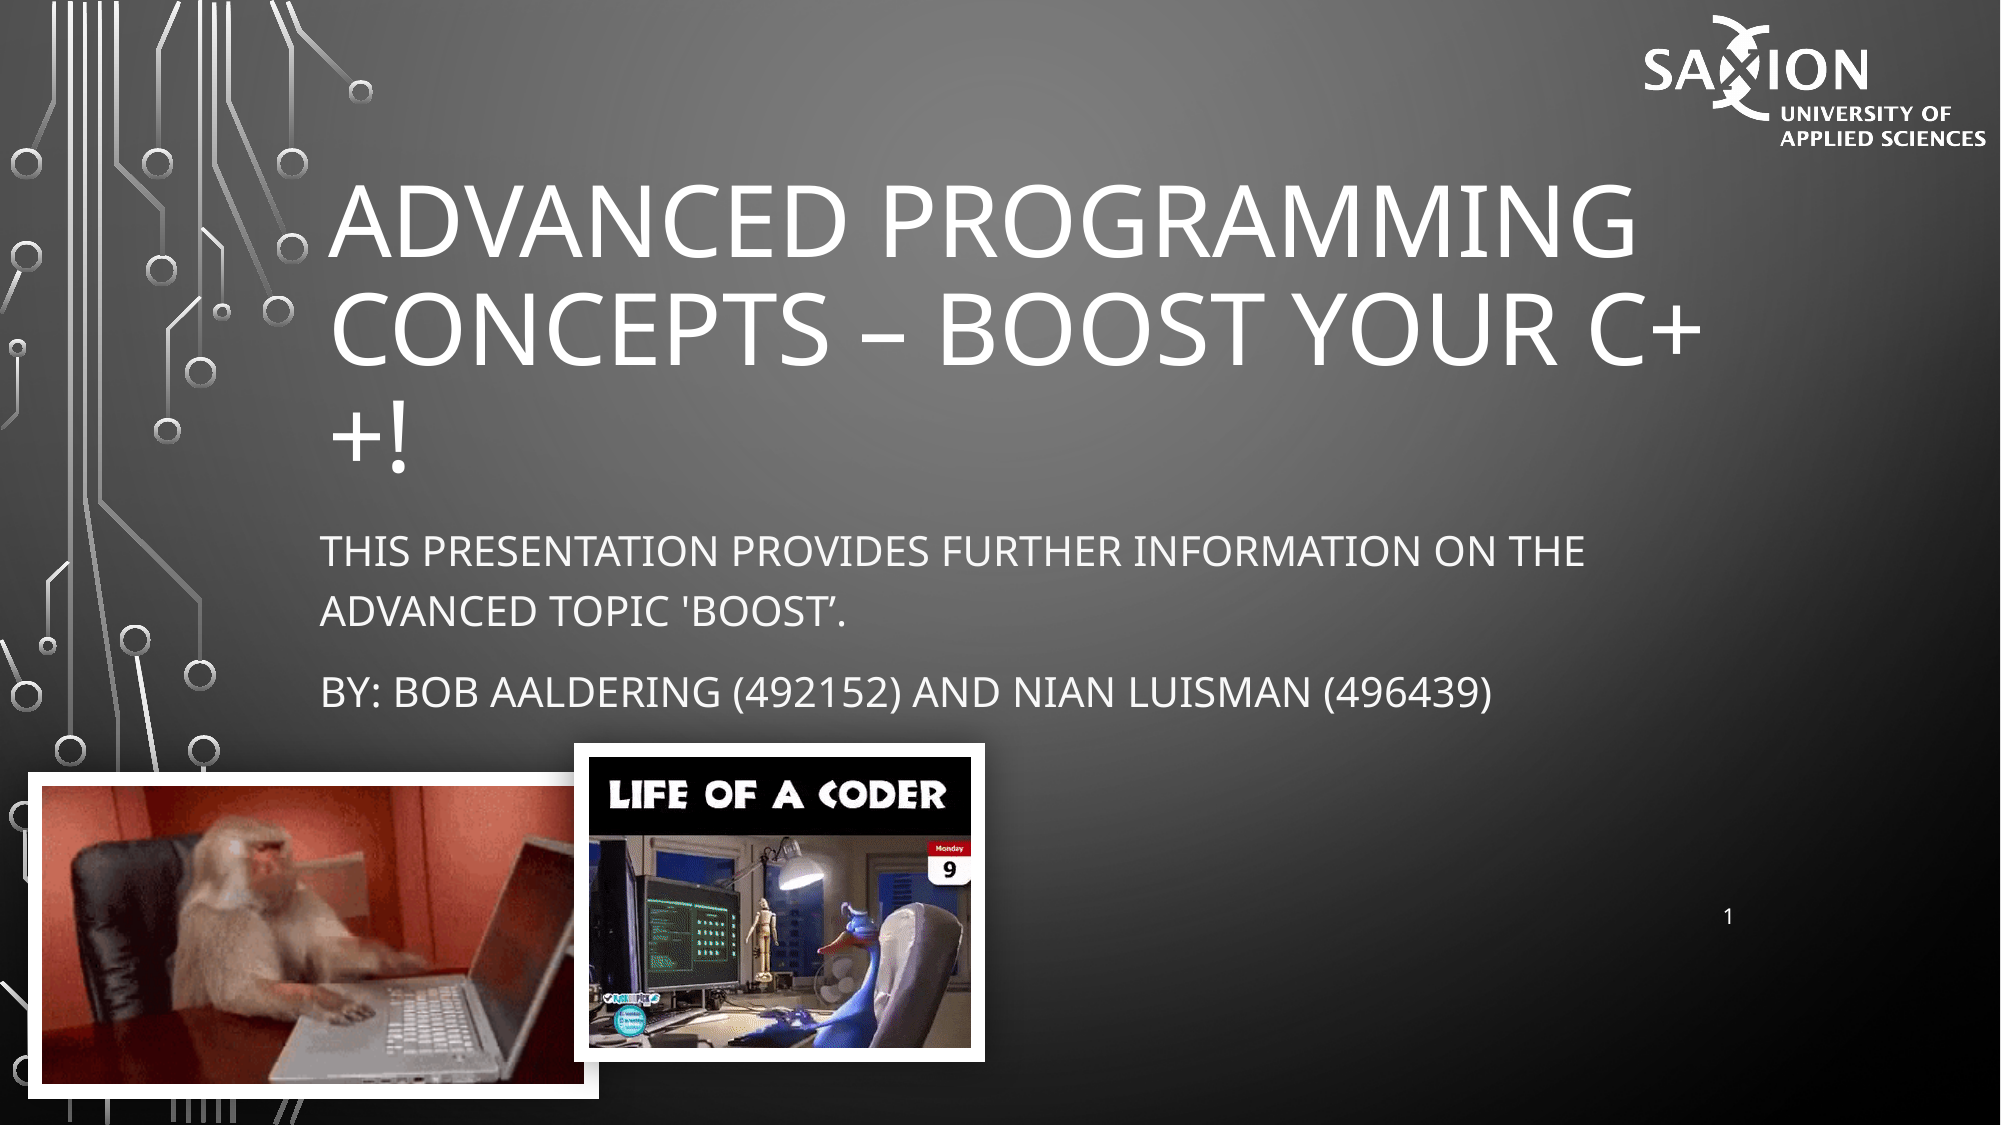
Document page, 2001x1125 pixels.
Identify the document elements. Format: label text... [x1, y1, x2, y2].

subtitle This presentation provides further information on the advanced topic 'Boost’. By: Bob Aaldering (492152) and Nian Luisman (496439) [304, 507, 1747, 779]
slide_number 1 [1623, 887, 1750, 948]
picture [1643, 13, 1988, 149]
title Advanced programming concepts – Boost your C++! [313, 110, 1756, 502]
picture [34, 749, 979, 1092]
